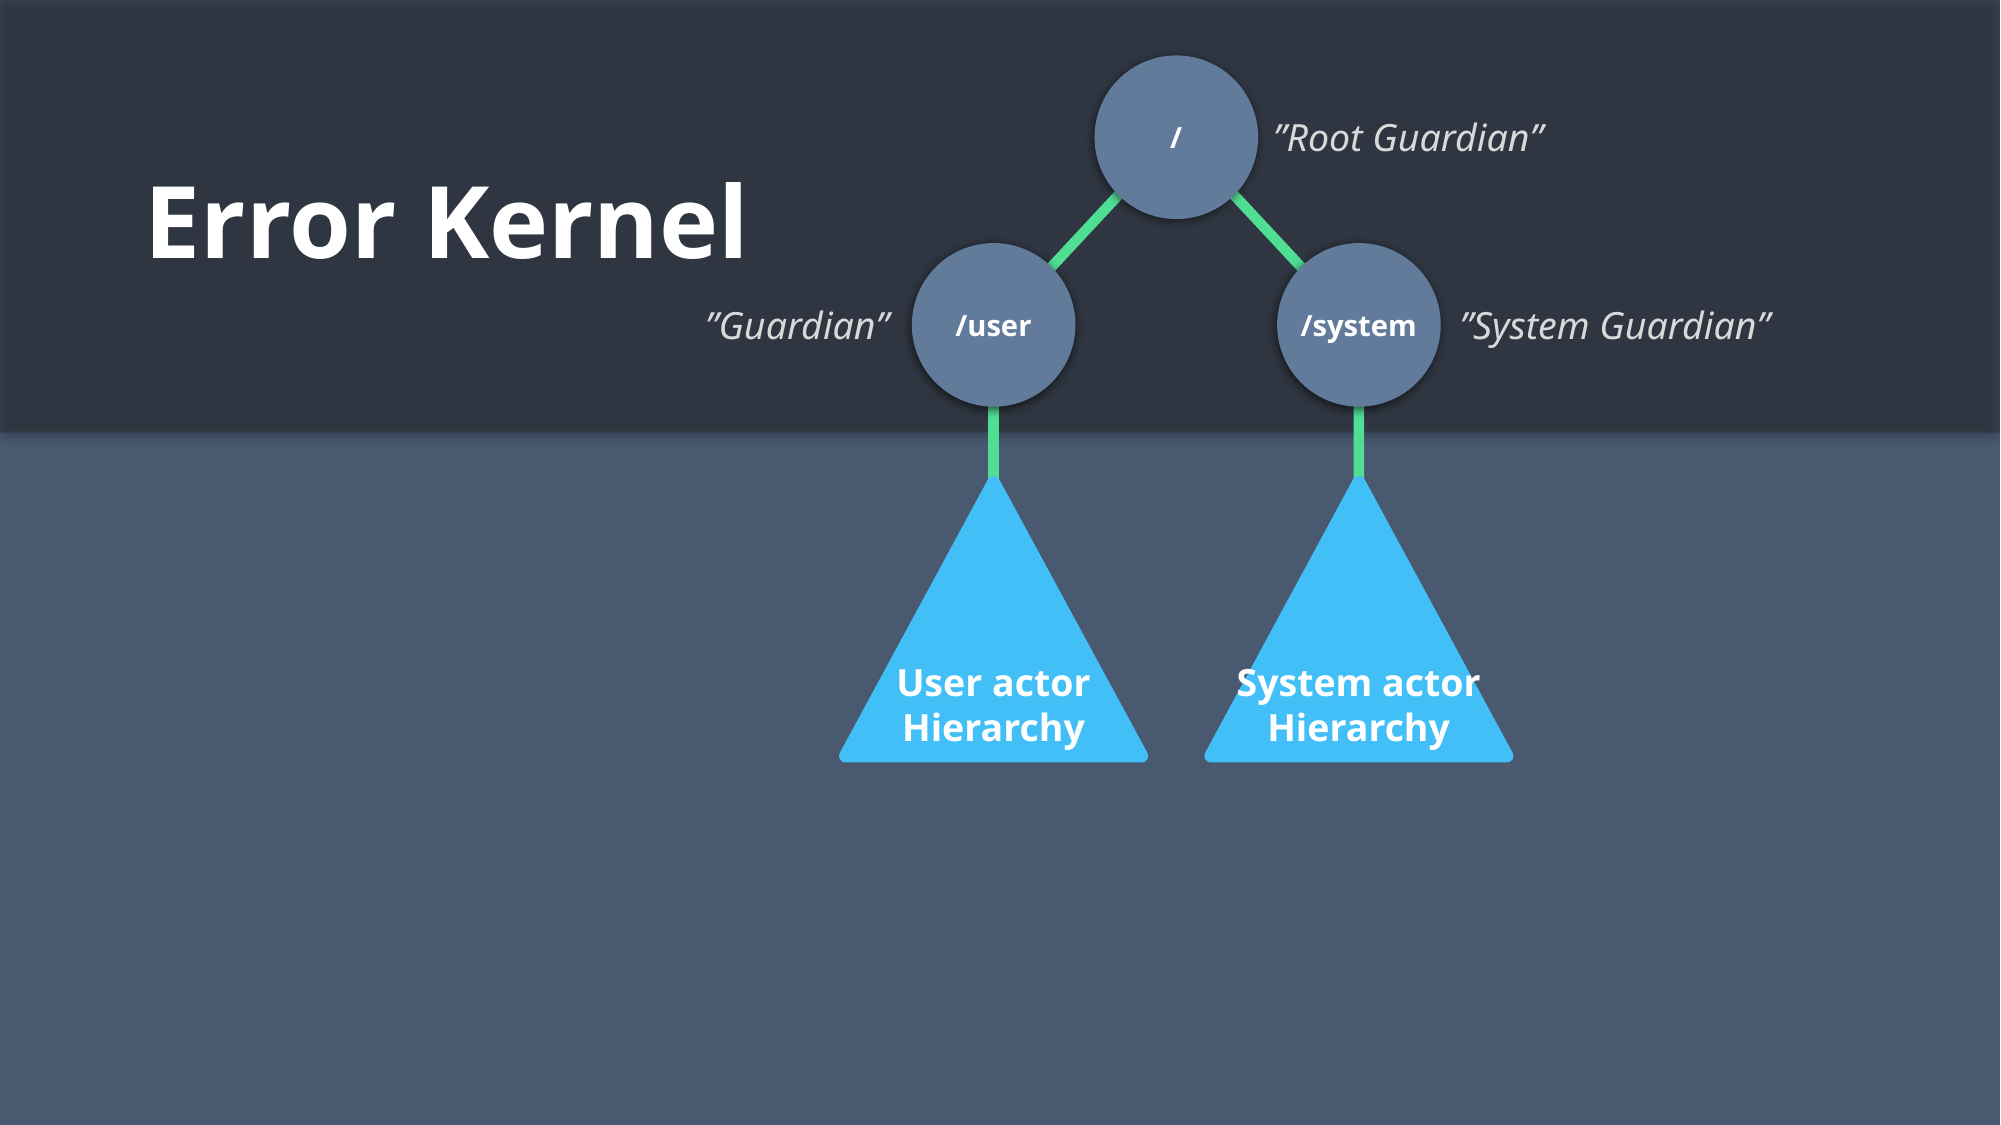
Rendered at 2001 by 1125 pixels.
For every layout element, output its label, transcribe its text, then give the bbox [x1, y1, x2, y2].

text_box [1234, 195, 1302, 268]
text_box /system [1277, 243, 1441, 407]
text_box User actor Hierarchy [844, 481, 1143, 757]
text_box Error Kernel [130, 151, 785, 286]
text_box [0, 0, 2000, 433]
text_box /user [911, 243, 1076, 407]
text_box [1051, 195, 1119, 268]
text_box System actor Hierarchy [1209, 481, 1508, 757]
text_box ”Guardian” [690, 294, 904, 355]
text_box ”Root Guardian” [1258, 106, 1558, 167]
text_box ”System Guardian” [1444, 294, 1786, 355]
text_box / [1094, 55, 1258, 220]
